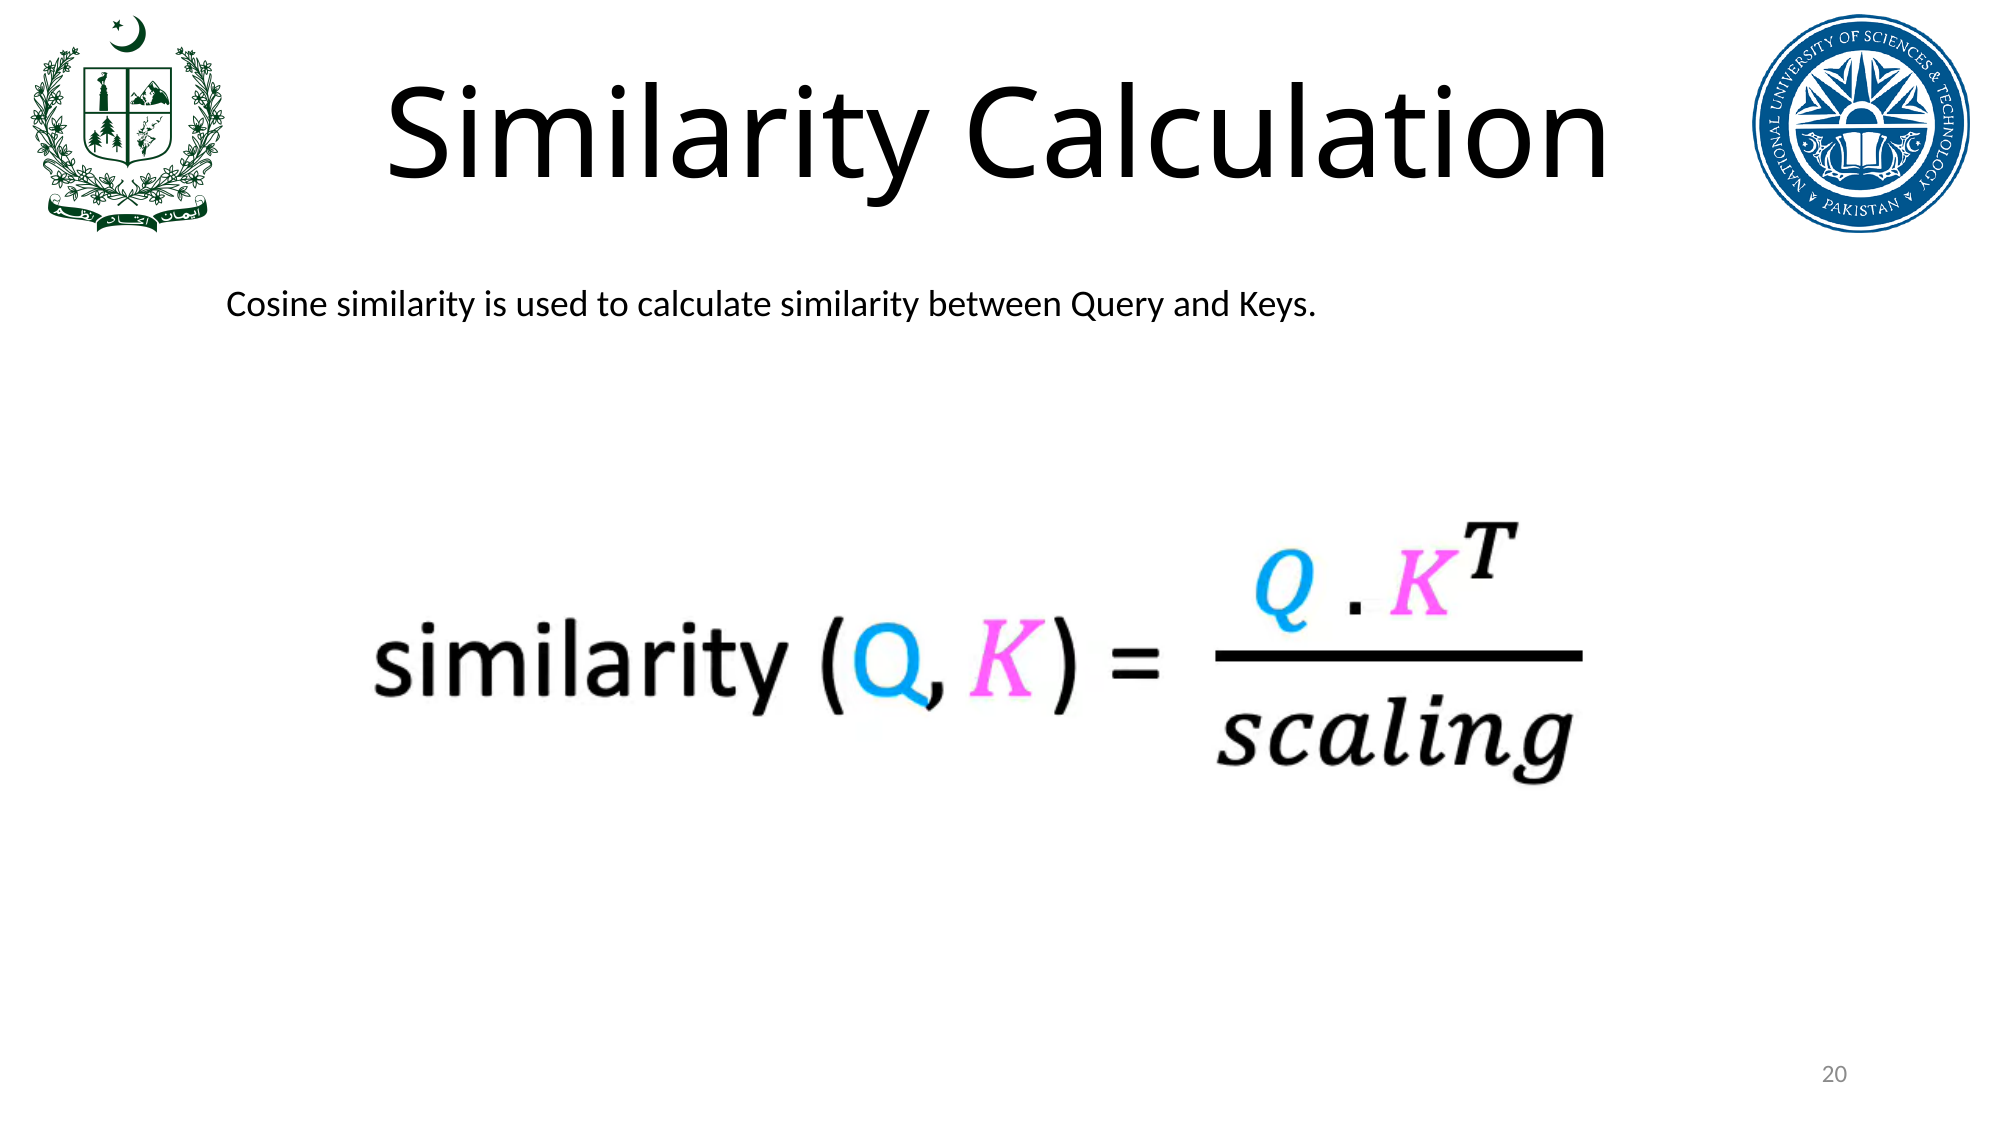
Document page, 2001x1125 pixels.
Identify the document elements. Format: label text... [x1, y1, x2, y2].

picture [1752, 14, 1970, 233]
text_box Cosine similarity is used to calculate similarity between Query and Keys. [211, 271, 1797, 332]
slide_number 20 [1412, 1042, 1863, 1103]
picture [30, 15, 225, 233]
title Similarity Calculation [249, 22, 1750, 212]
picture [316, 455, 1683, 967]
